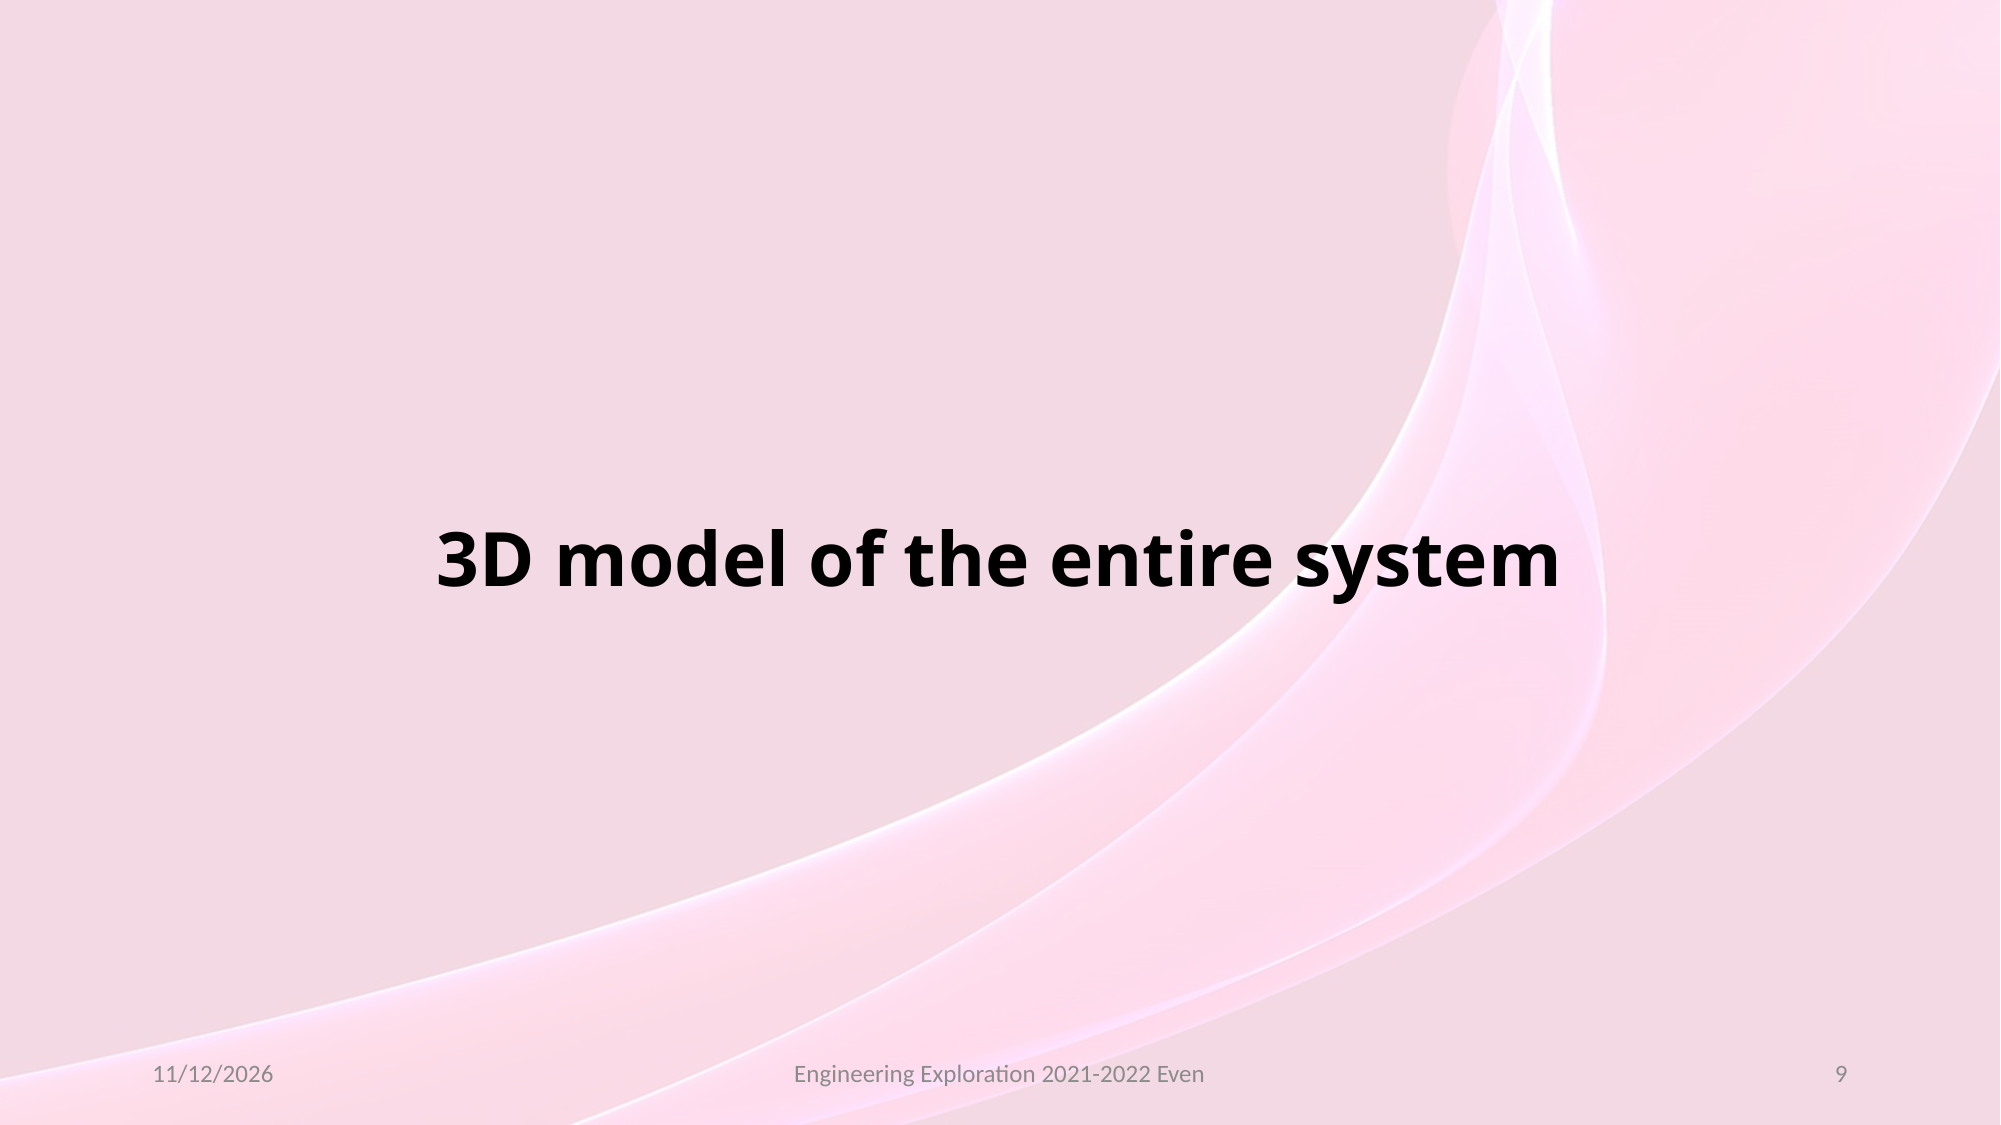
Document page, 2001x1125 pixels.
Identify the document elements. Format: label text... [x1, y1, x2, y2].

title 3D model of the entire system [137, 453, 1863, 672]
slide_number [137, 1042, 588, 1103]
slide_number 9 [1412, 1042, 1863, 1103]
footer Engineering Exploration 2021-2022 Even [662, 1042, 1338, 1103]
